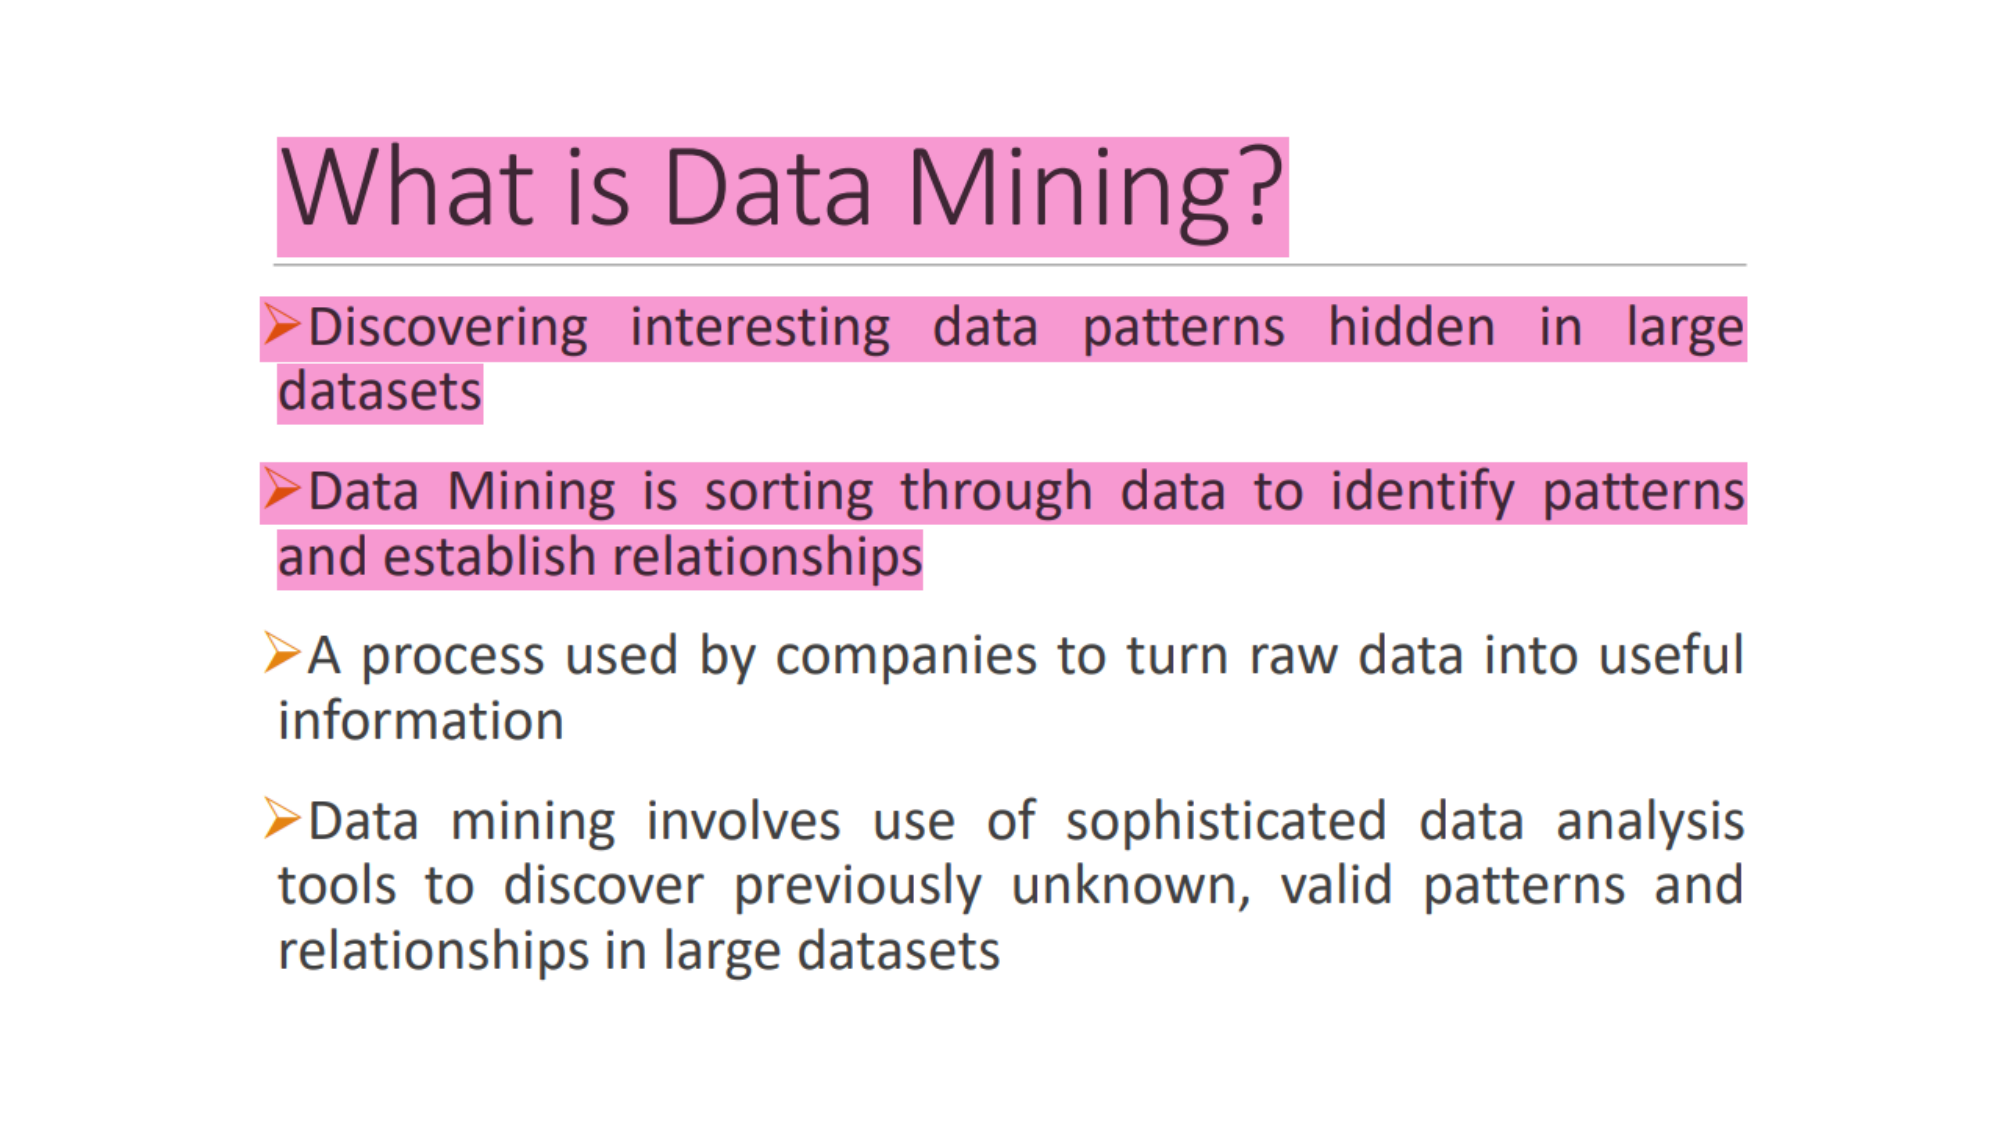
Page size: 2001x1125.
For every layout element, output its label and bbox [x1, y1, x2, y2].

picture [185, 70, 1815, 1055]
